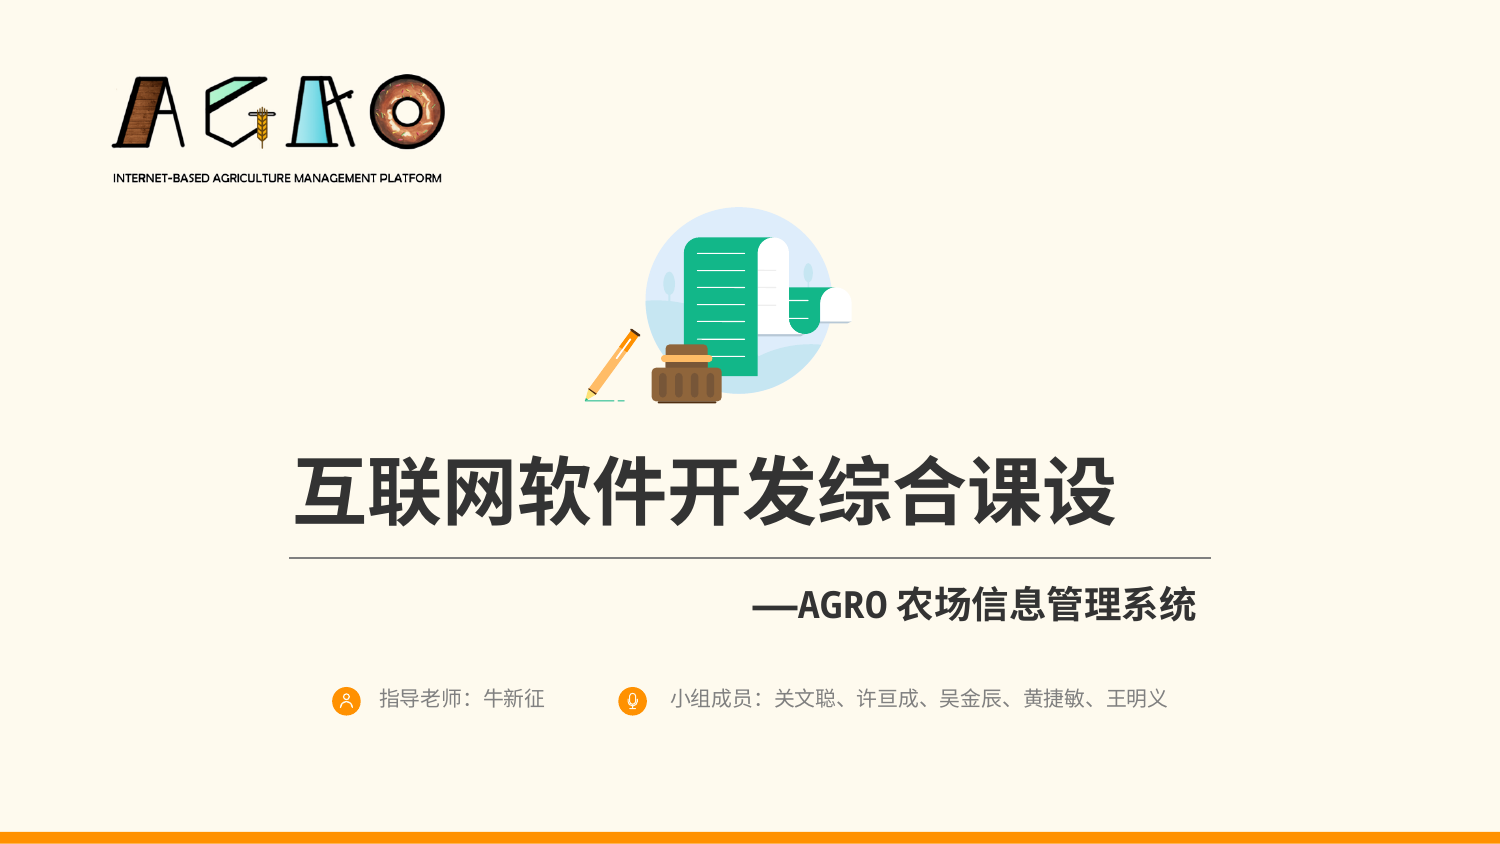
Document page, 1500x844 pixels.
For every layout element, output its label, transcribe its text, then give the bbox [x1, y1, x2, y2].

text_box ——AGRO农场信息管理系统 [290, 552, 1212, 633]
text_box 指导老师：牛新征 [364, 678, 561, 719]
text_box 小组成员：关文聪、许亘成、吴金辰、黄捷敏、王明义 [655, 678, 1184, 719]
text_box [618, 686, 648, 716]
picture [102, 67, 453, 189]
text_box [331, 686, 361, 716]
text_box 互联网软件开发综合课设 [277, 437, 1223, 542]
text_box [584, 206, 852, 404]
text_box [0, 830, 1500, 844]
